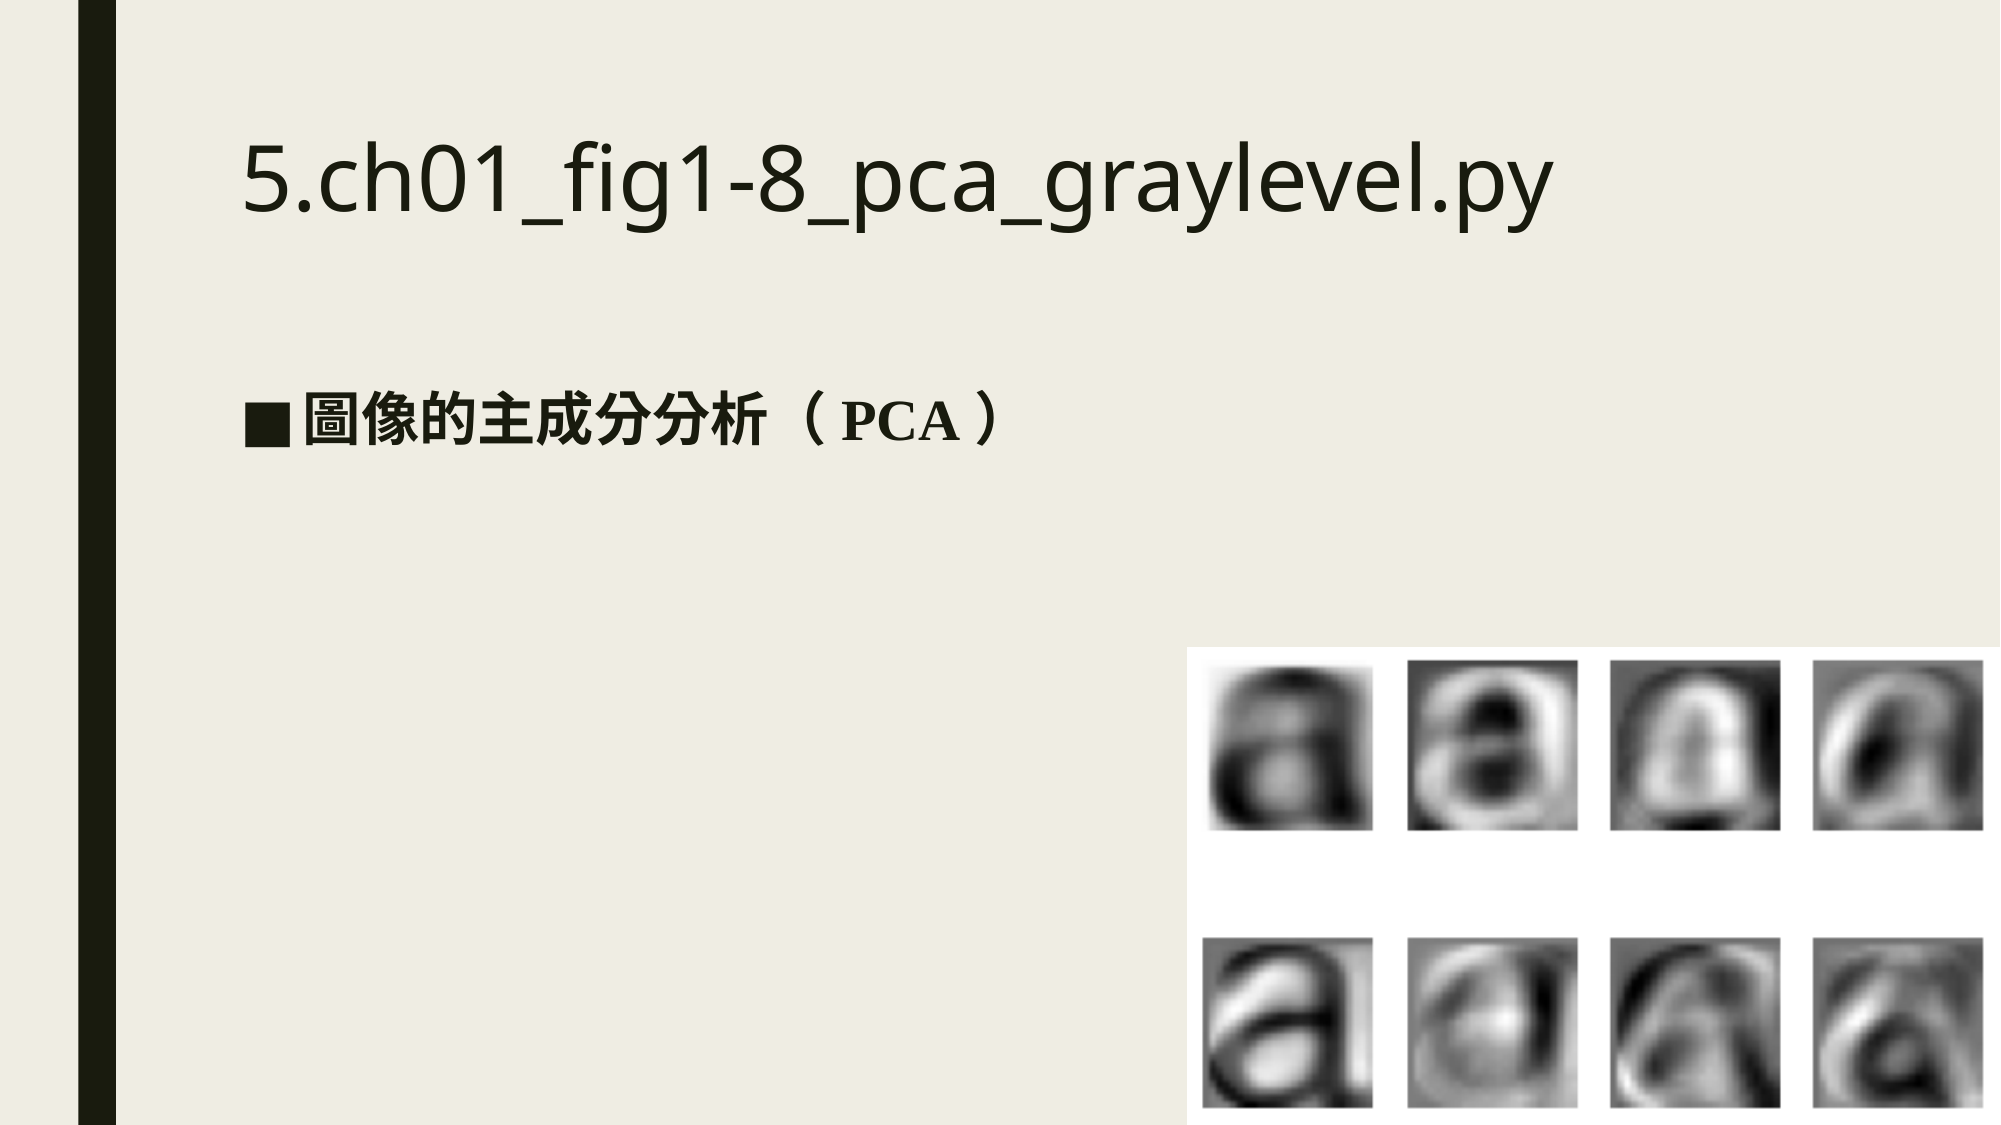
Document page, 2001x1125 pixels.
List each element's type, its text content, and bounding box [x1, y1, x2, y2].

list 圖像的主成分分析（PCA） [225, 375, 1800, 963]
title 5.ch01_fig1-8_pca_graylevel.py [225, 112, 1800, 357]
picture [1187, 647, 2000, 1125]
